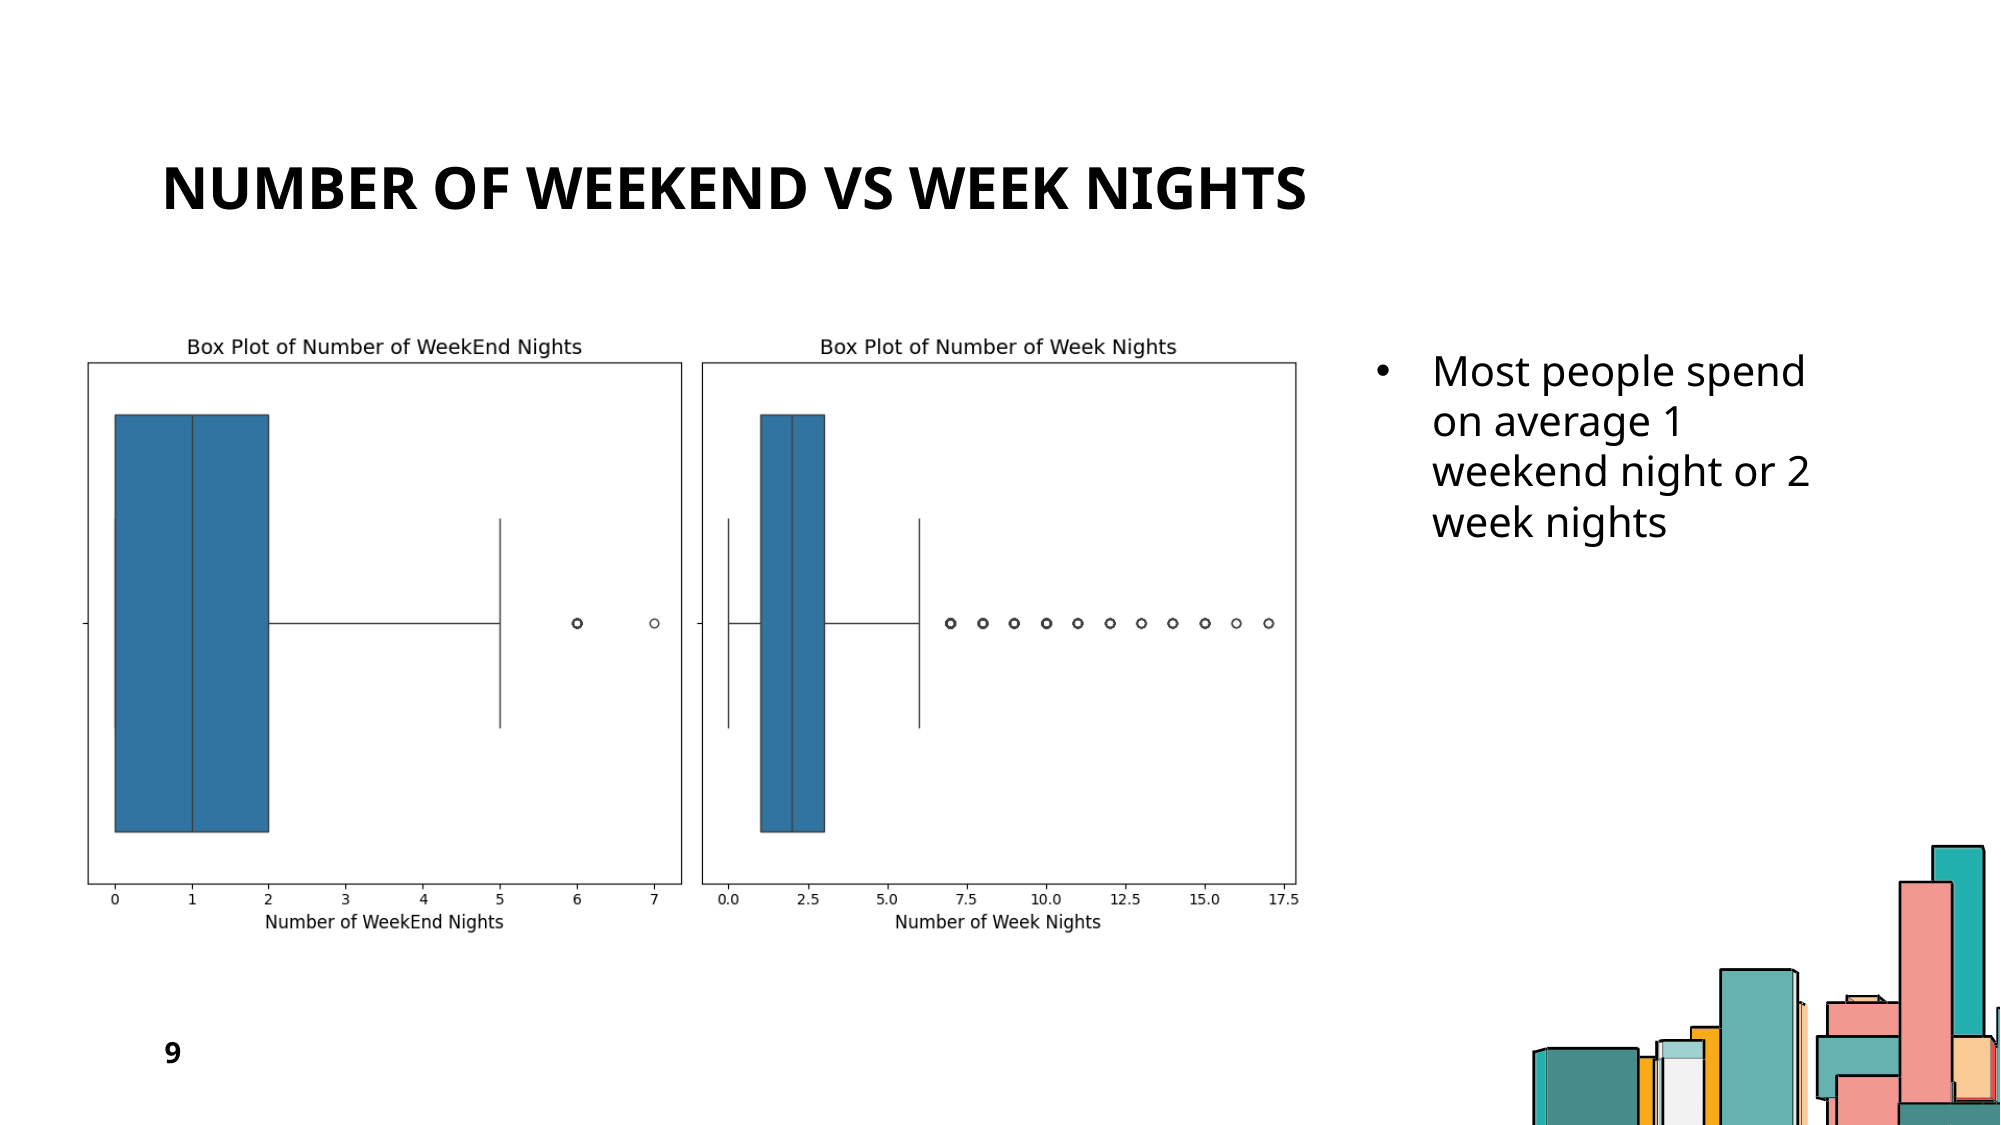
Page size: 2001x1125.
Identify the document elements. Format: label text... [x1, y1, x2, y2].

picture [72, 328, 1310, 943]
picture [1471, 834, 2000, 1125]
title NUMBER of WEEKEND VS WEEK NIGHts [146, 11, 1854, 230]
list Most people spend on average 1 weekend night or 2 week nights [1360, 337, 1854, 943]
slide_number 9 [149, 1024, 588, 1085]
